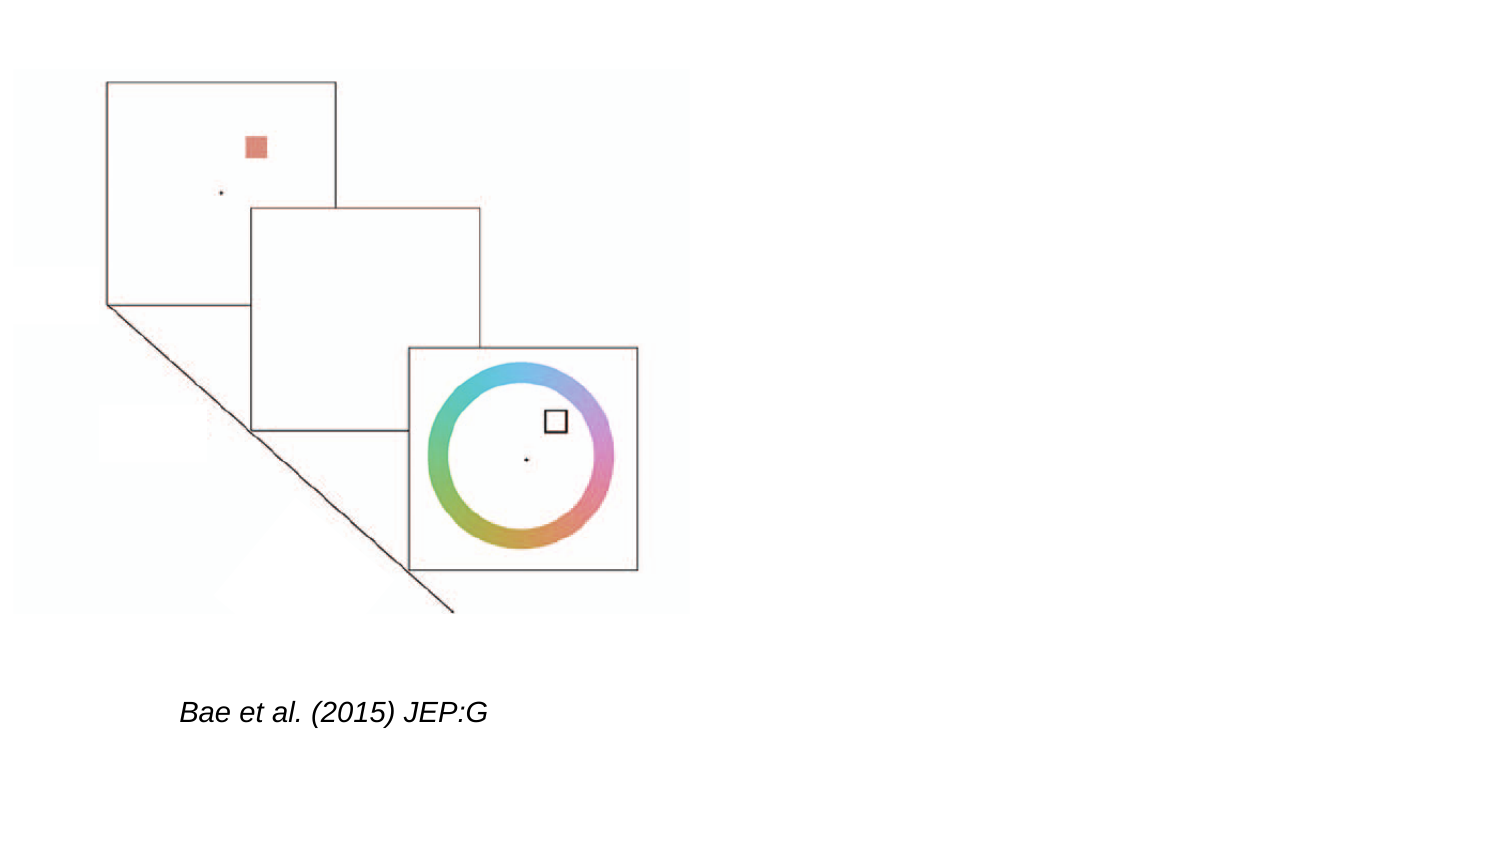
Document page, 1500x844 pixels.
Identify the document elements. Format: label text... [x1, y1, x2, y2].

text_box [0, 69, 690, 679]
text_box Bae et al. (2015) JEP:G [81, 687, 587, 744]
